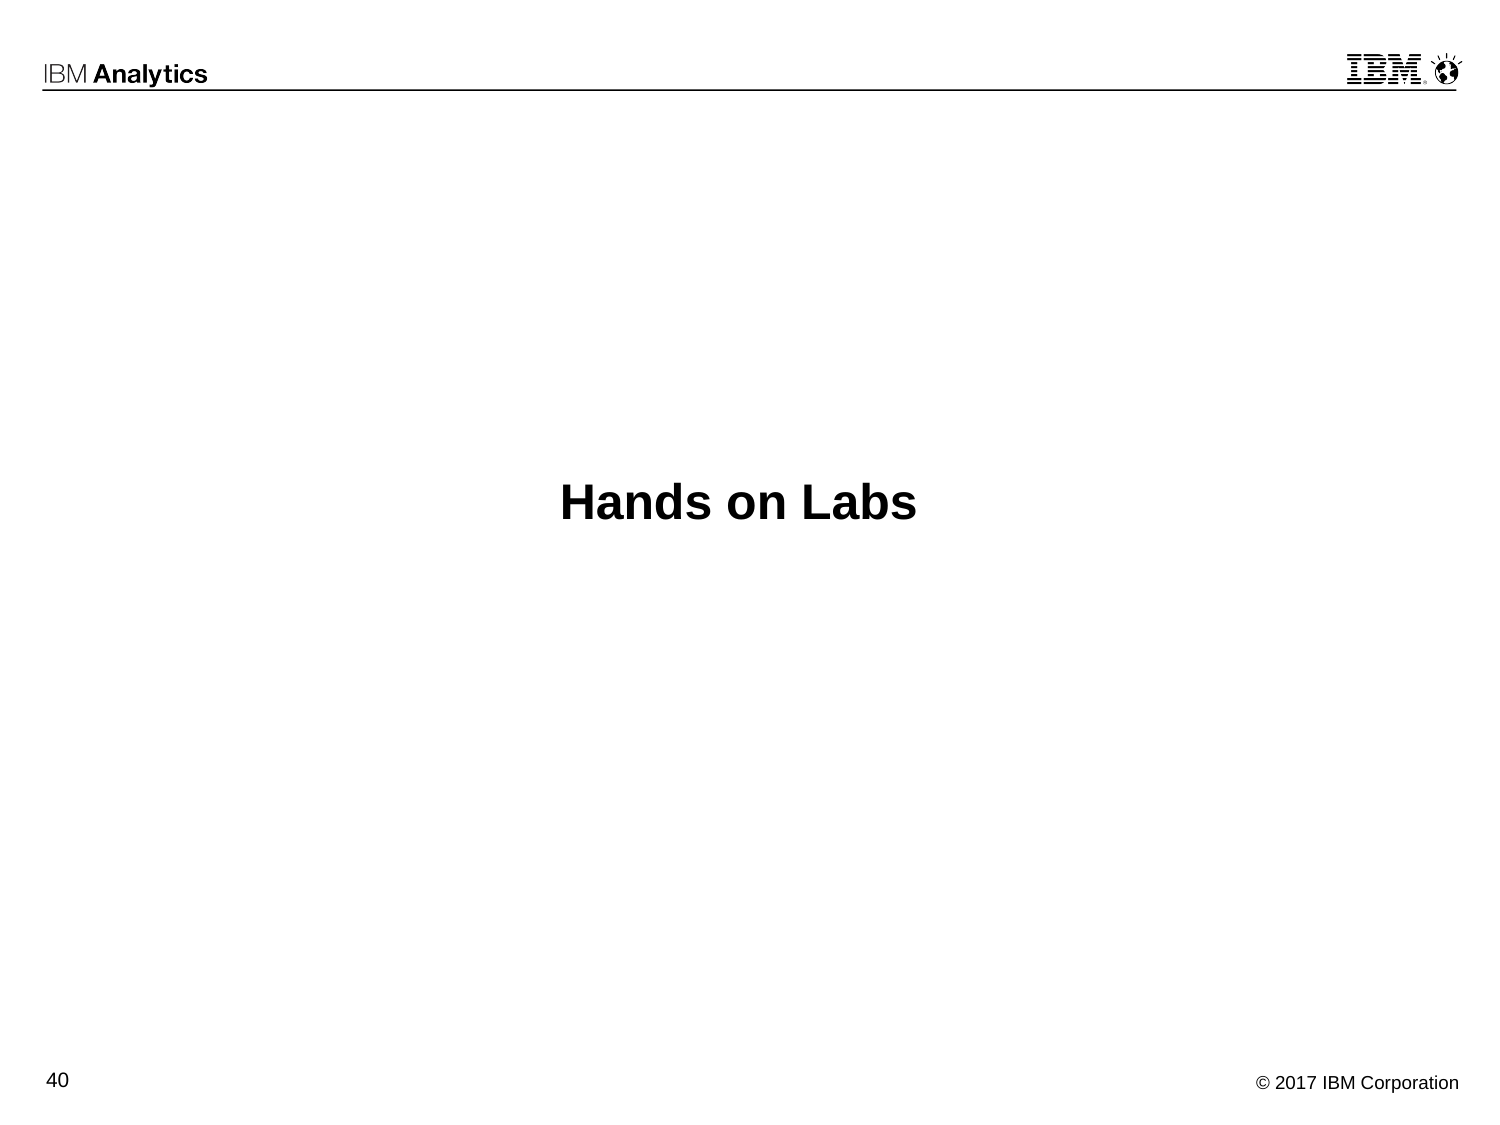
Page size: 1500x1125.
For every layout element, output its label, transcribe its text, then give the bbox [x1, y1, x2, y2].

picture [26, 46, 226, 102]
title Hands on Labs [45, 461, 1448, 545]
picture [1336, 42, 1471, 94]
